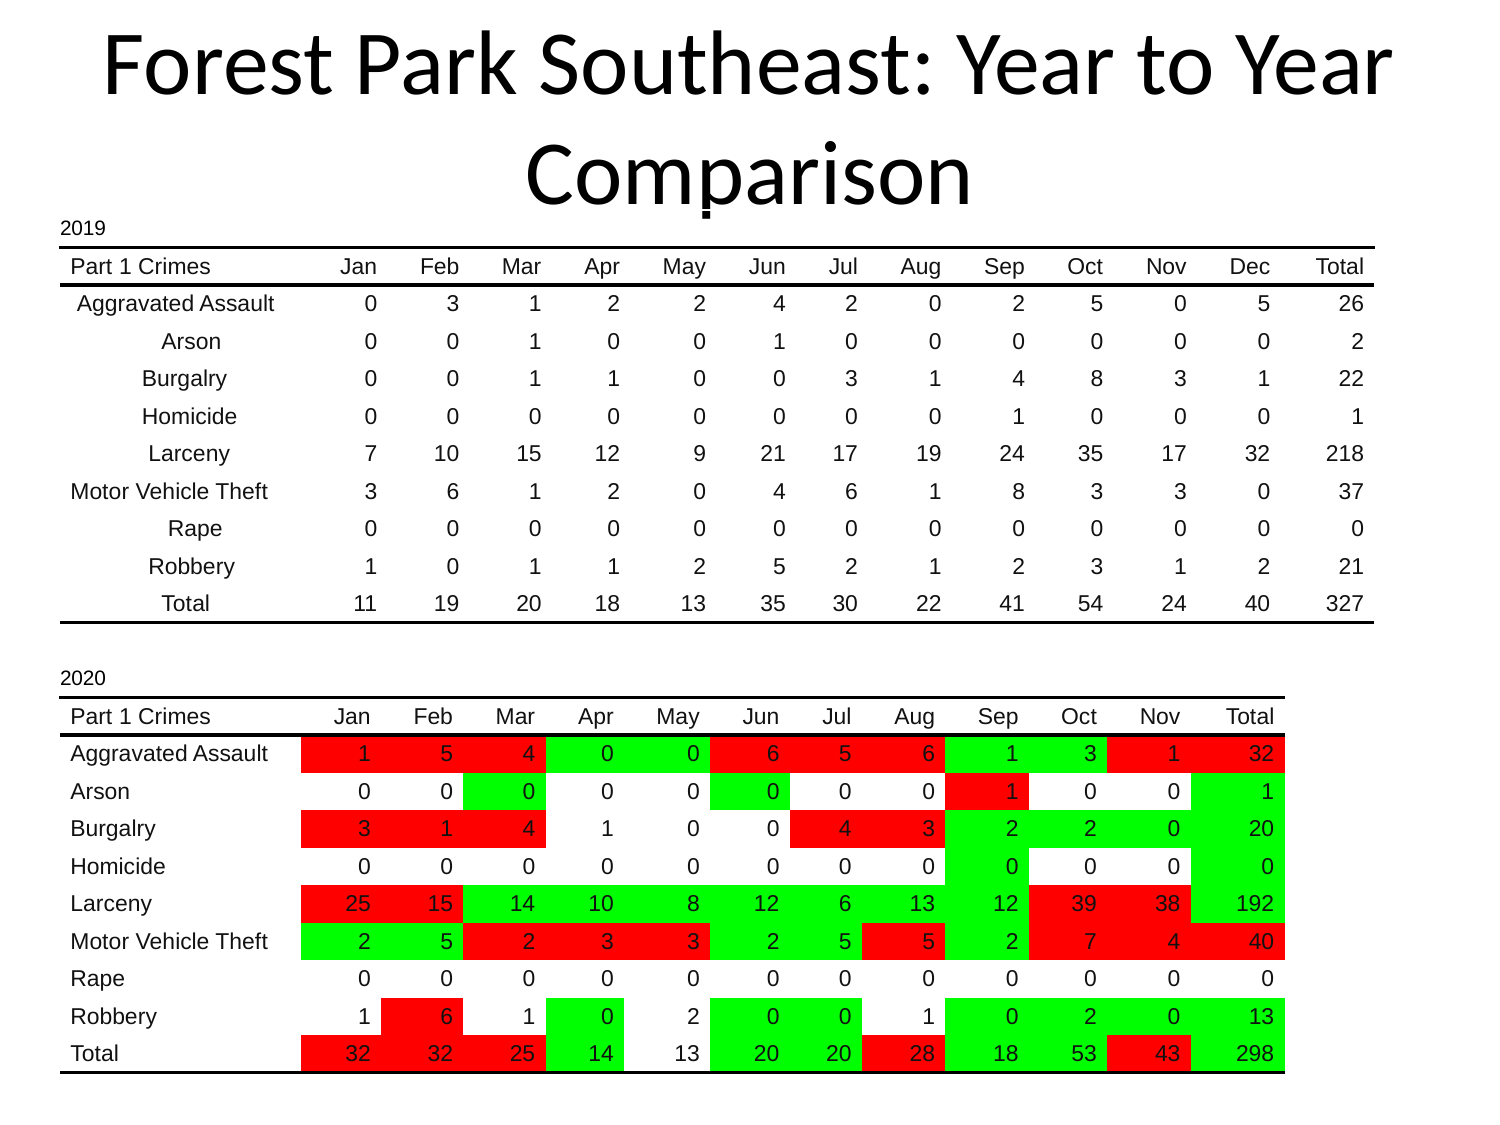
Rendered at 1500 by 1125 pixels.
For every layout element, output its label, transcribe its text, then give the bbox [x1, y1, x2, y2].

table_cell 1 [546, 810, 624, 848]
table_cell 35 [1035, 435, 1114, 473]
table_cell 10 [388, 435, 470, 473]
table_cell 2 [710, 923, 790, 960]
table_cell 20 [790, 1035, 862, 1071]
table_cell 13 [624, 1035, 710, 1071]
table_cell 1 [463, 998, 546, 1035]
table_cell 0 [1035, 510, 1114, 548]
table_cell Oct [1029, 699, 1107, 733]
table_cell Homicide [60, 848, 301, 885]
table_cell 32 [301, 1035, 381, 1071]
table_cell 0 [796, 323, 868, 360]
table_cell 0 [546, 773, 624, 810]
table_cell 4 [952, 360, 1035, 398]
table_cell 0 [1191, 960, 1285, 998]
table_cell Apr [546, 699, 624, 733]
table_cell 3 [388, 287, 470, 323]
table_cell Mar [463, 699, 546, 733]
table_cell 0 [388, 323, 470, 360]
table_cell 2 [552, 473, 630, 510]
table_cell 0 [945, 848, 1029, 885]
table_cell Jul [790, 699, 862, 733]
table_cell Jan [301, 699, 381, 733]
table_cell 5 [1035, 287, 1114, 323]
table_cell 327 [1281, 585, 1374, 621]
table_cell 1 [868, 473, 952, 510]
table_cell May [630, 249, 717, 283]
table_cell Aggravated Assault [60, 287, 308, 323]
table_cell 18 [945, 1035, 1029, 1071]
table_cell 0 [546, 848, 624, 885]
table_cell 0 [710, 773, 790, 810]
table_cell 10 [546, 885, 624, 923]
table_cell Robbery [60, 998, 301, 1035]
table_cell 19 [868, 435, 952, 473]
table_cell 15 [381, 885, 463, 923]
table_cell 1 [717, 323, 796, 360]
table_cell Part 1 Crimes [60, 699, 301, 733]
table_cell 0 [470, 398, 552, 435]
table_cell Mar [470, 249, 552, 283]
table_cell 3 [1114, 473, 1197, 510]
table_cell 11 [308, 585, 388, 621]
table_cell 2 [952, 287, 1035, 323]
table_cell 8 [624, 885, 710, 923]
table_cell 4 [717, 473, 796, 510]
table_cell 8 [952, 473, 1035, 510]
table_cell 0 [624, 773, 710, 810]
table_cell 2 [1029, 998, 1107, 1035]
table_cell 4 [1107, 923, 1191, 960]
table_cell 0 [552, 323, 630, 360]
table_cell 2 [1281, 323, 1374, 360]
table_cell 0 [308, 360, 388, 398]
table_cell Jan [308, 249, 388, 283]
table_cell 8 [1035, 360, 1114, 398]
table_cell 0 [868, 398, 952, 435]
table_cell 20 [710, 1035, 790, 1071]
table_cell Burgalry [60, 810, 301, 848]
table_cell 2 [624, 998, 710, 1035]
table_cell 17 [1114, 435, 1197, 473]
table_cell 0 [624, 848, 710, 885]
table_cell 0 [710, 810, 790, 848]
table_cell 0 [308, 287, 388, 323]
table_cell 7 [1029, 923, 1107, 960]
table_cell 3 [796, 360, 868, 398]
table_cell 0 [862, 960, 945, 998]
table_cell 14 [463, 885, 546, 923]
table_cell 0 [301, 773, 381, 810]
table_cell 0 [710, 848, 790, 885]
table_cell 298 [1191, 1035, 1285, 1071]
table_cell Robbery [60, 548, 308, 585]
table_cell Nov [1114, 249, 1197, 283]
table_cell 0 [1191, 848, 1285, 885]
table_cell Feb [388, 249, 470, 283]
table_cell 1 [1114, 548, 1197, 585]
table_cell 14 [546, 1035, 624, 1071]
table_cell 1 [552, 360, 630, 398]
table_cell 4 [463, 737, 546, 773]
title Forest Park Southeast: Year to Year Comparison [60, 60, 1440, 165]
table_cell 25 [301, 885, 381, 923]
table_cell Part 1 Crimes [60, 249, 308, 283]
table_cell 40 [1191, 923, 1285, 960]
table_cell 25 [463, 1035, 546, 1071]
table_cell 2 [945, 923, 1029, 960]
table_cell 21 [1281, 548, 1374, 585]
table_cell 0 [717, 398, 796, 435]
table_cell 3 [308, 473, 388, 510]
table_cell 0 [1197, 510, 1281, 548]
table_cell 20 [1191, 810, 1285, 848]
table_cell 4 [463, 810, 546, 848]
table_cell 13 [1191, 998, 1285, 1035]
table_cell 2 [552, 287, 630, 323]
table_cell Total [1191, 699, 1285, 733]
table_cell 0 [1035, 323, 1114, 360]
table_cell 0 [308, 323, 388, 360]
table_cell 32 [1197, 435, 1281, 473]
table_cell 53 [1029, 1035, 1107, 1071]
table_cell 12 [710, 885, 790, 923]
table_cell 43 [1107, 1035, 1191, 1071]
table_cell 0 [388, 360, 470, 398]
table_cell 0 [630, 473, 717, 510]
table_cell Apr [552, 249, 630, 283]
table_cell 13 [862, 885, 945, 923]
table_cell 1 [301, 737, 381, 773]
table_cell 0 [463, 960, 546, 998]
table_cell Motor Vehicle Theft [60, 923, 301, 960]
table_cell 24 [952, 435, 1035, 473]
table_cell 0 [717, 360, 796, 398]
table_cell 2 [952, 548, 1035, 585]
table_cell Oct [1035, 249, 1114, 283]
table_cell 12 [552, 435, 630, 473]
table_cell 0 [790, 998, 862, 1035]
table_cell 0 [1107, 998, 1191, 1035]
table_cell 0 [552, 510, 630, 548]
table_cell 40 [1197, 585, 1281, 621]
table_cell 5 [1197, 287, 1281, 323]
table_cell 0 [1029, 848, 1107, 885]
table_cell 0 [1107, 848, 1191, 885]
table_cell 1 [470, 473, 552, 510]
table_cell Larceny [60, 435, 308, 473]
table_cell 2 [796, 548, 868, 585]
table_cell 21 [717, 435, 796, 473]
table_cell 3 [862, 810, 945, 848]
table_cell 28 [862, 1035, 945, 1071]
table_cell 0 [945, 998, 1029, 1035]
table_cell 6 [710, 737, 790, 773]
table_cell 2 [1197, 548, 1281, 585]
table_cell Jun [717, 249, 796, 283]
table_cell 0 [1197, 473, 1281, 510]
table_cell Homicide [60, 398, 308, 435]
table_header 2019 [61, 211, 1374, 246]
table_cell 1 [1191, 773, 1285, 810]
table_cell Arson [60, 323, 308, 360]
table_cell 35 [717, 585, 796, 621]
table_cell May [624, 699, 710, 733]
table_cell 0 [790, 773, 862, 810]
table_cell 0 [388, 398, 470, 435]
table_cell 0 [1114, 287, 1197, 323]
table_cell 22 [1281, 360, 1374, 398]
table_cell 0 [868, 323, 952, 360]
table_cell 0 [717, 510, 796, 548]
table_cell 5 [381, 737, 463, 773]
table_cell 20 [470, 585, 552, 621]
table_cell 6 [796, 473, 868, 510]
table_cell 0 [630, 323, 717, 360]
table_cell 0 [301, 848, 381, 885]
table_header 2020 [61, 661, 1284, 696]
table_cell 0 [463, 773, 546, 810]
table_cell Sep [945, 699, 1029, 733]
table_cell 5 [381, 923, 463, 960]
table_cell 1 [1197, 360, 1281, 398]
table_cell 38 [1107, 885, 1191, 923]
table_cell 0 [1029, 960, 1107, 998]
table_cell 18 [552, 585, 630, 621]
table_cell 4 [790, 810, 862, 848]
table_cell Burgalry [60, 360, 308, 398]
table_cell 30 [796, 585, 868, 621]
table_cell 0 [463, 848, 546, 885]
table_cell 19 [388, 585, 470, 621]
table_cell 5 [862, 923, 945, 960]
table_cell 1 [552, 548, 630, 585]
table_cell 41 [952, 585, 1035, 621]
table_cell 218 [1281, 435, 1374, 473]
table_cell 0 [546, 737, 624, 773]
table_cell 1 [945, 773, 1029, 810]
table_cell 37 [1281, 473, 1374, 510]
table_cell Aug [868, 249, 952, 283]
table_cell 5 [717, 548, 796, 585]
table_cell 9 [630, 435, 717, 473]
table_cell 5 [790, 737, 862, 773]
table_cell 0 [710, 998, 790, 1035]
table_cell 0 [552, 398, 630, 435]
table_cell 2 [301, 923, 381, 960]
table_cell Feb [381, 699, 463, 733]
table_cell 192 [1191, 885, 1285, 923]
table_cell Rape [60, 960, 301, 998]
table_cell 2 [630, 287, 717, 323]
table_cell 0 [546, 998, 624, 1035]
table_cell 0 [630, 360, 717, 398]
table_cell 2 [630, 548, 717, 585]
table_cell 3 [1035, 473, 1114, 510]
table_cell 6 [381, 998, 463, 1035]
table_cell 0 [1035, 398, 1114, 435]
table_cell Aggravated Assault [60, 737, 301, 773]
table_cell 0 [952, 323, 1035, 360]
table_cell 0 [862, 773, 945, 810]
table_cell 0 [388, 548, 470, 585]
table_cell 0 [796, 510, 868, 548]
table_cell 0 [624, 810, 710, 848]
table_cell 54 [1035, 585, 1114, 621]
table_cell 3 [624, 923, 710, 960]
table_cell 0 [624, 737, 710, 773]
table_cell Motor Vehicle Theft [60, 473, 308, 510]
table_cell 6 [790, 885, 862, 923]
table_cell 1 [470, 323, 552, 360]
table_cell 32 [1191, 737, 1285, 773]
table_cell 3 [1114, 360, 1197, 398]
table_cell 1 [470, 287, 552, 323]
table_cell 32 [381, 1035, 463, 1071]
table_cell 12 [945, 885, 1029, 923]
table_cell 0 [710, 960, 790, 998]
table_cell Sep [952, 249, 1035, 283]
table_cell 1 [862, 998, 945, 1035]
table_cell Arson [60, 773, 301, 810]
table_cell 0 [945, 960, 1029, 998]
table_cell 0 [381, 848, 463, 885]
table_cell 0 [790, 960, 862, 998]
table_cell Jun [710, 699, 790, 733]
table_cell 0 [1281, 510, 1374, 548]
table_cell 0 [624, 960, 710, 998]
table_cell 1 [470, 548, 552, 585]
table_cell Total [60, 585, 308, 621]
table_cell 0 [1114, 323, 1197, 360]
table_cell Jul [796, 249, 868, 283]
table_cell 1 [470, 360, 552, 398]
table_cell 13 [630, 585, 717, 621]
table_cell 0 [1114, 510, 1197, 548]
table_cell 0 [630, 398, 717, 435]
table_cell 3 [1029, 737, 1107, 773]
table_cell 1 [952, 398, 1035, 435]
table_cell 0 [1107, 960, 1191, 998]
table_cell Larceny [60, 885, 301, 923]
table_cell 2 [463, 923, 546, 960]
table_cell 0 [388, 510, 470, 548]
table_cell 22 [868, 585, 952, 621]
table_cell Nov [1107, 699, 1191, 733]
table_cell 1 [381, 810, 463, 848]
table_cell 0 [790, 848, 862, 885]
table_cell 5 [790, 923, 862, 960]
table_cell 6 [862, 737, 945, 773]
table_cell 0 [630, 510, 717, 548]
table_cell 2 [1029, 810, 1107, 848]
table_cell 7 [308, 435, 388, 473]
table_cell 1 [868, 360, 952, 398]
table_cell 0 [546, 960, 624, 998]
table_cell 15 [470, 435, 552, 473]
table_cell 0 [1114, 398, 1197, 435]
table_cell 3 [1035, 548, 1114, 585]
table_cell 17 [796, 435, 868, 473]
table_cell 0 [381, 960, 463, 998]
table_cell 39 [1029, 885, 1107, 923]
table_cell 3 [301, 810, 381, 848]
table_cell 4 [717, 287, 796, 323]
table_cell 6 [388, 473, 470, 510]
table_cell 3 [546, 923, 624, 960]
table_cell Aug [862, 699, 945, 733]
table_cell 2 [796, 287, 868, 323]
table_cell 0 [1197, 398, 1281, 435]
table_cell 0 [301, 960, 381, 998]
table_cell 0 [1029, 773, 1107, 810]
table_cell 1 [301, 998, 381, 1035]
table_cell 1 [1281, 398, 1374, 435]
table_cell 0 [470, 510, 552, 548]
table_cell 0 [862, 848, 945, 885]
table_cell Dec [1197, 249, 1281, 283]
table_cell 2 [945, 810, 1029, 848]
table_cell 24 [1114, 585, 1197, 621]
table_cell Total [60, 1035, 301, 1071]
table_cell 26 [1281, 287, 1374, 323]
table_cell 1 [308, 548, 388, 585]
table_cell 0 [952, 510, 1035, 548]
table_cell 0 [381, 773, 463, 810]
table_cell 0 [1197, 323, 1281, 360]
table_cell 0 [308, 398, 388, 435]
table_cell Rape [60, 510, 308, 548]
table_cell 0 [1107, 810, 1191, 848]
table_cell 0 [1107, 773, 1191, 810]
table_cell 1 [945, 737, 1029, 773]
table_cell Total [1281, 249, 1374, 283]
table_cell 0 [868, 287, 952, 323]
table_cell 0 [308, 510, 388, 548]
table_cell 0 [868, 510, 952, 548]
table_cell 1 [1107, 737, 1191, 773]
table_cell 0 [796, 398, 868, 435]
table_cell 1 [868, 548, 952, 585]
